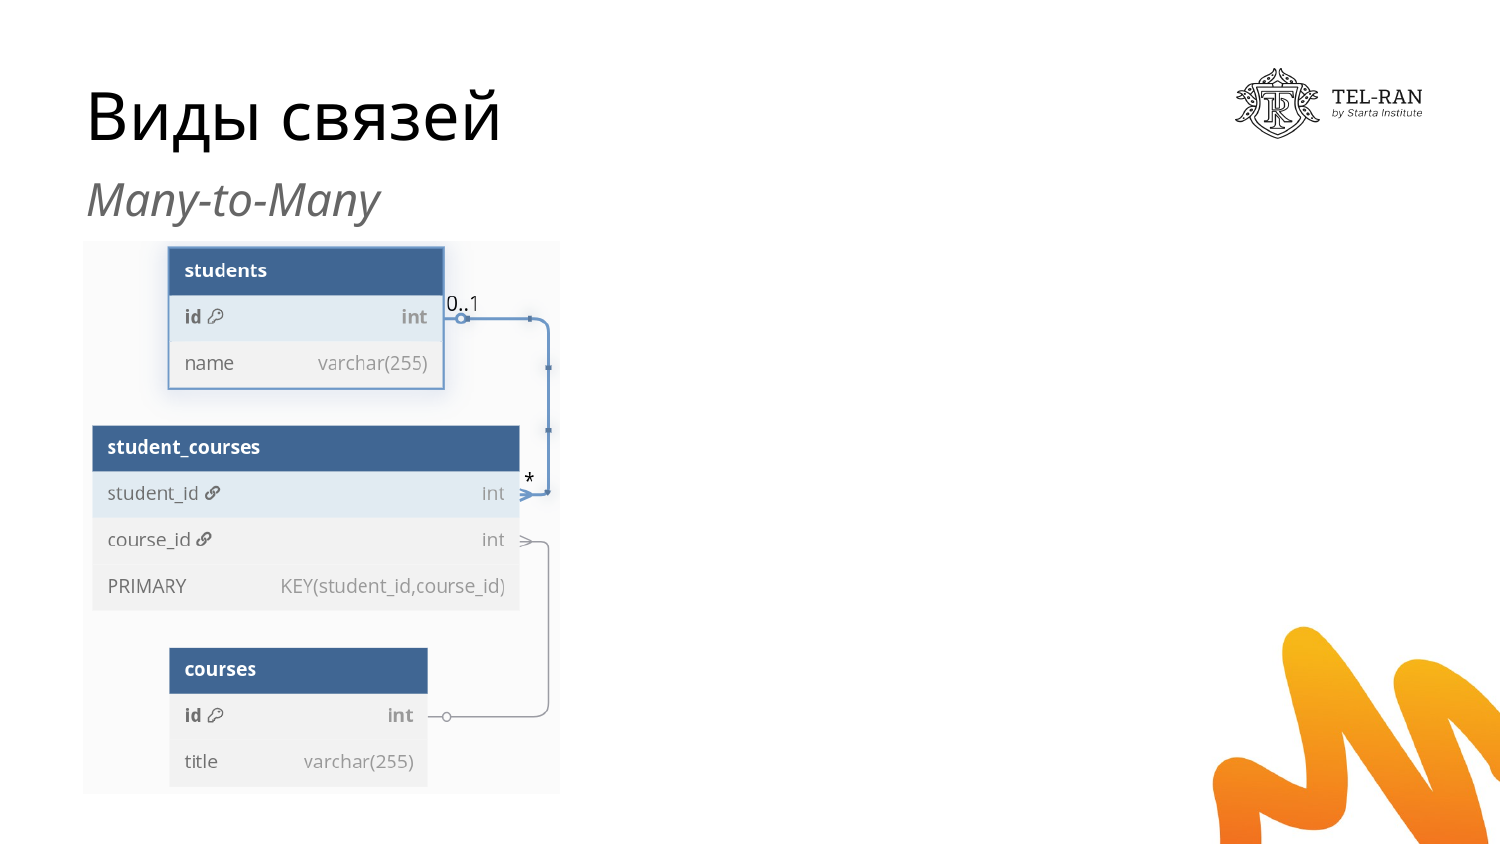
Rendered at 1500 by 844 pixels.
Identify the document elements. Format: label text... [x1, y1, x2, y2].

picture [1211, 625, 1500, 844]
picture [1237, 68, 1422, 139]
subtitle Many-to-Many [70, 155, 1237, 676]
title Виды связей [70, 59, 1237, 155]
picture [83, 241, 560, 794]
